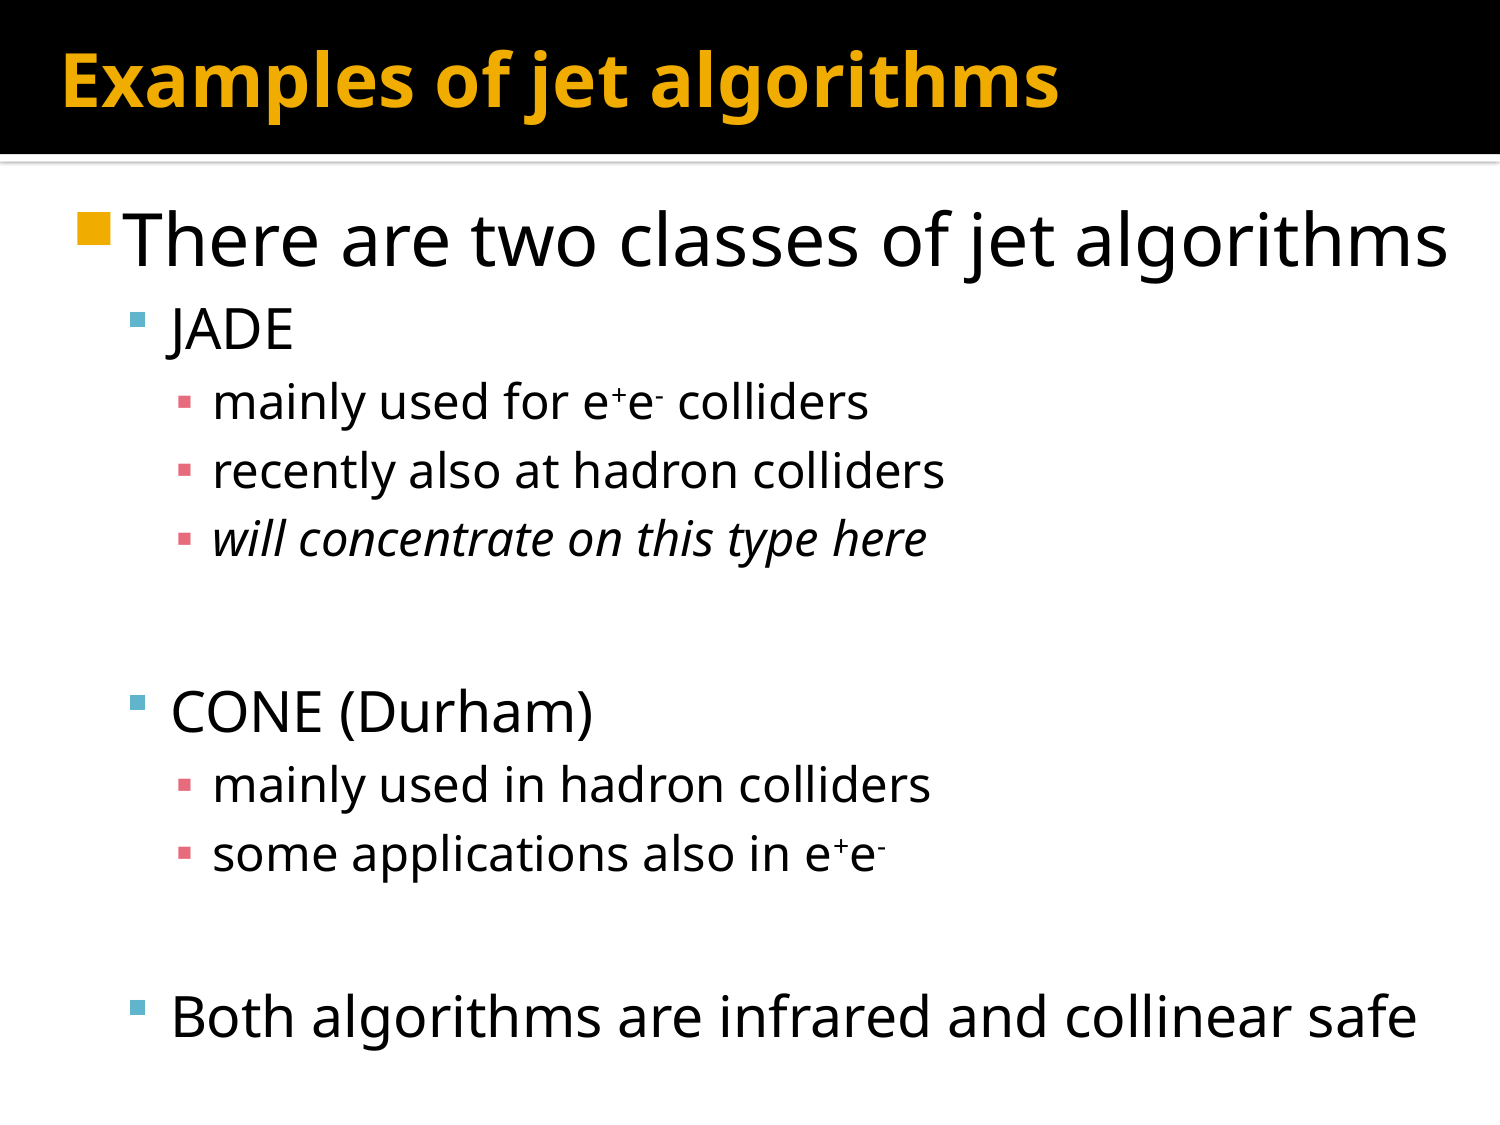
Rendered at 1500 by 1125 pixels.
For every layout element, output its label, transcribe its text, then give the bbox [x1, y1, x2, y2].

title Examples of jet algorithms [44, 0, 1467, 155]
list There are two classes of jet algorithms JADE mainly used for e+e- colliders recently also at hadron colliders will concentrate on this type here CONE (Durham) mainly used in hadron colliders some applications also in e+e- Both algorithms are infrared and collinear safe [43, 177, 1467, 1074]
